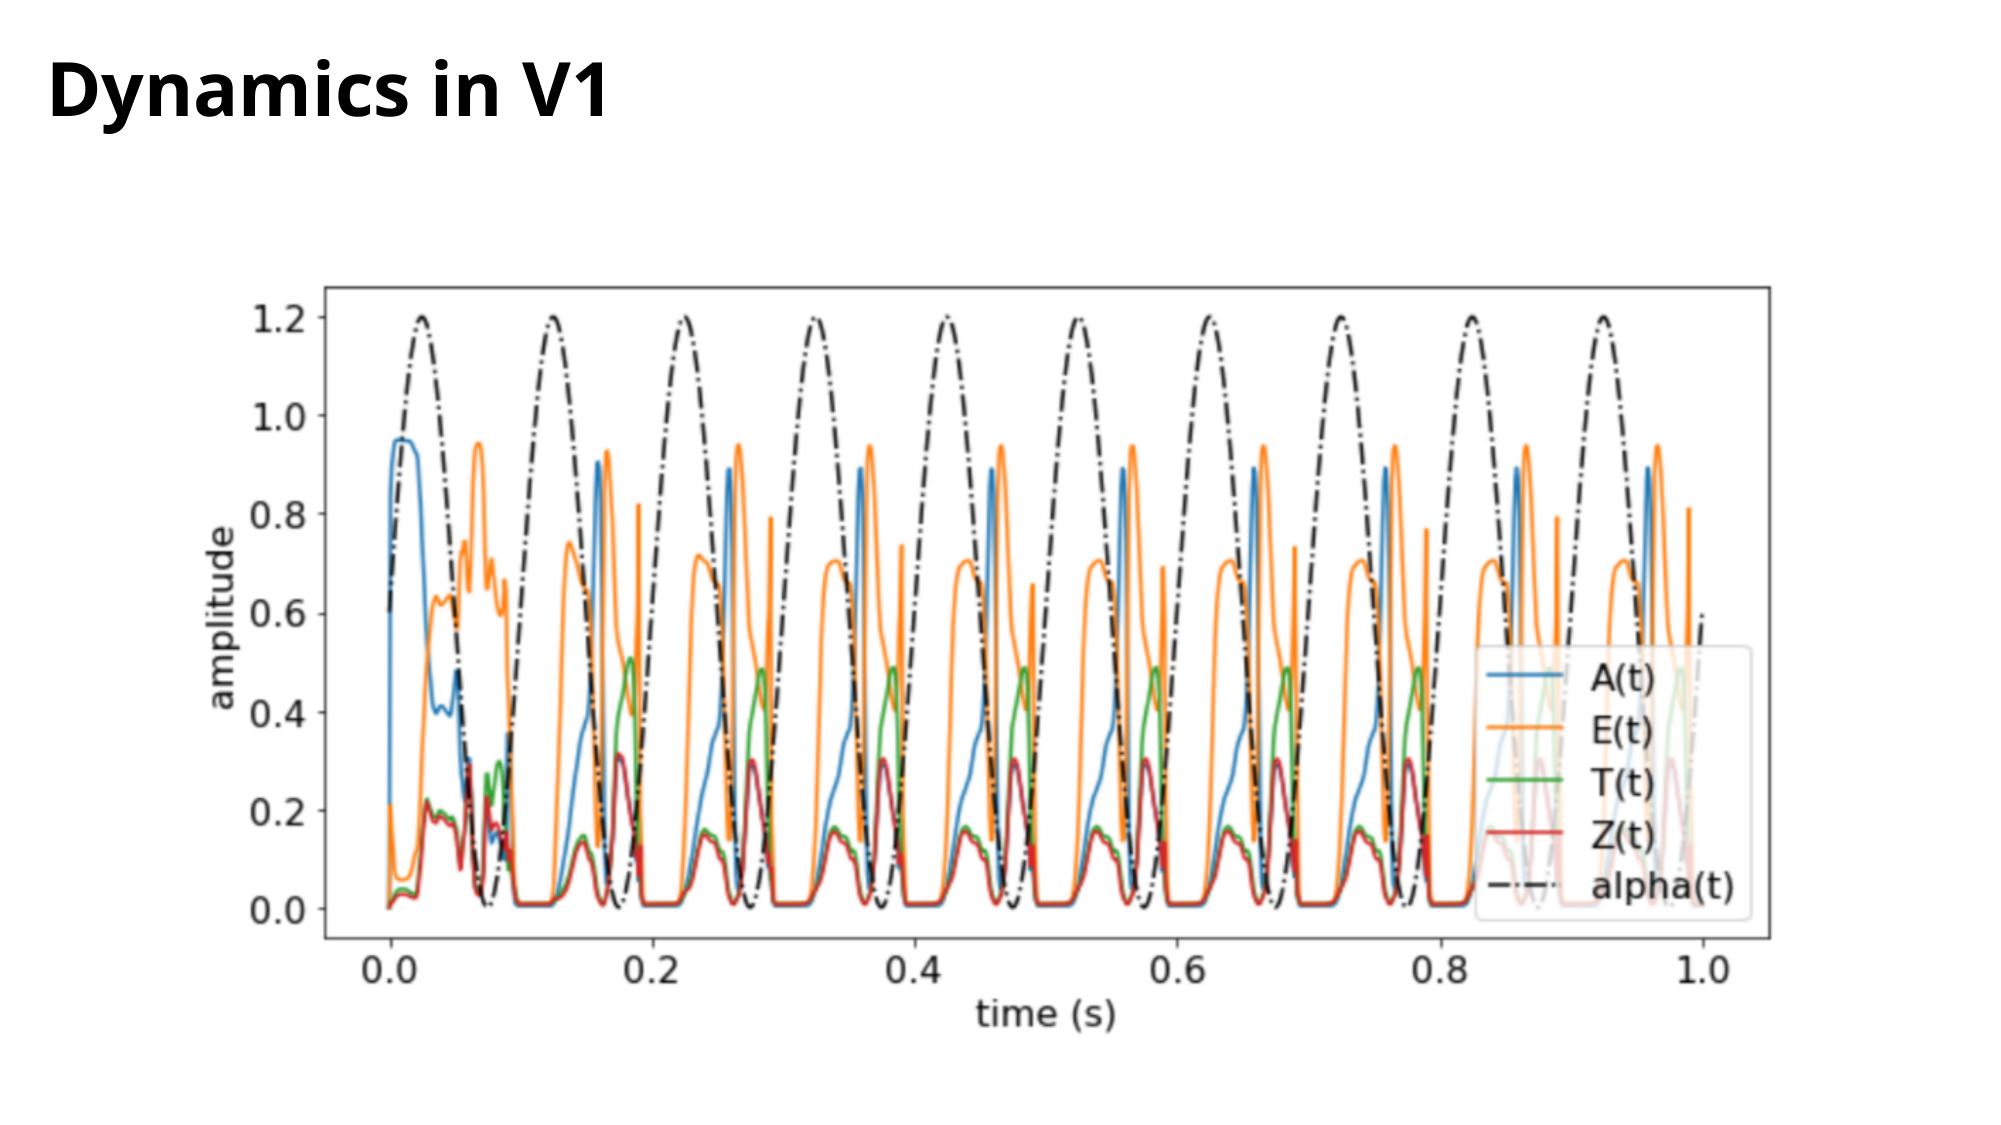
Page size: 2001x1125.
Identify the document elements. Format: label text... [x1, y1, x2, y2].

title Dynamics in V1 [31, 35, 1863, 150]
picture [182, 274, 1818, 1049]
